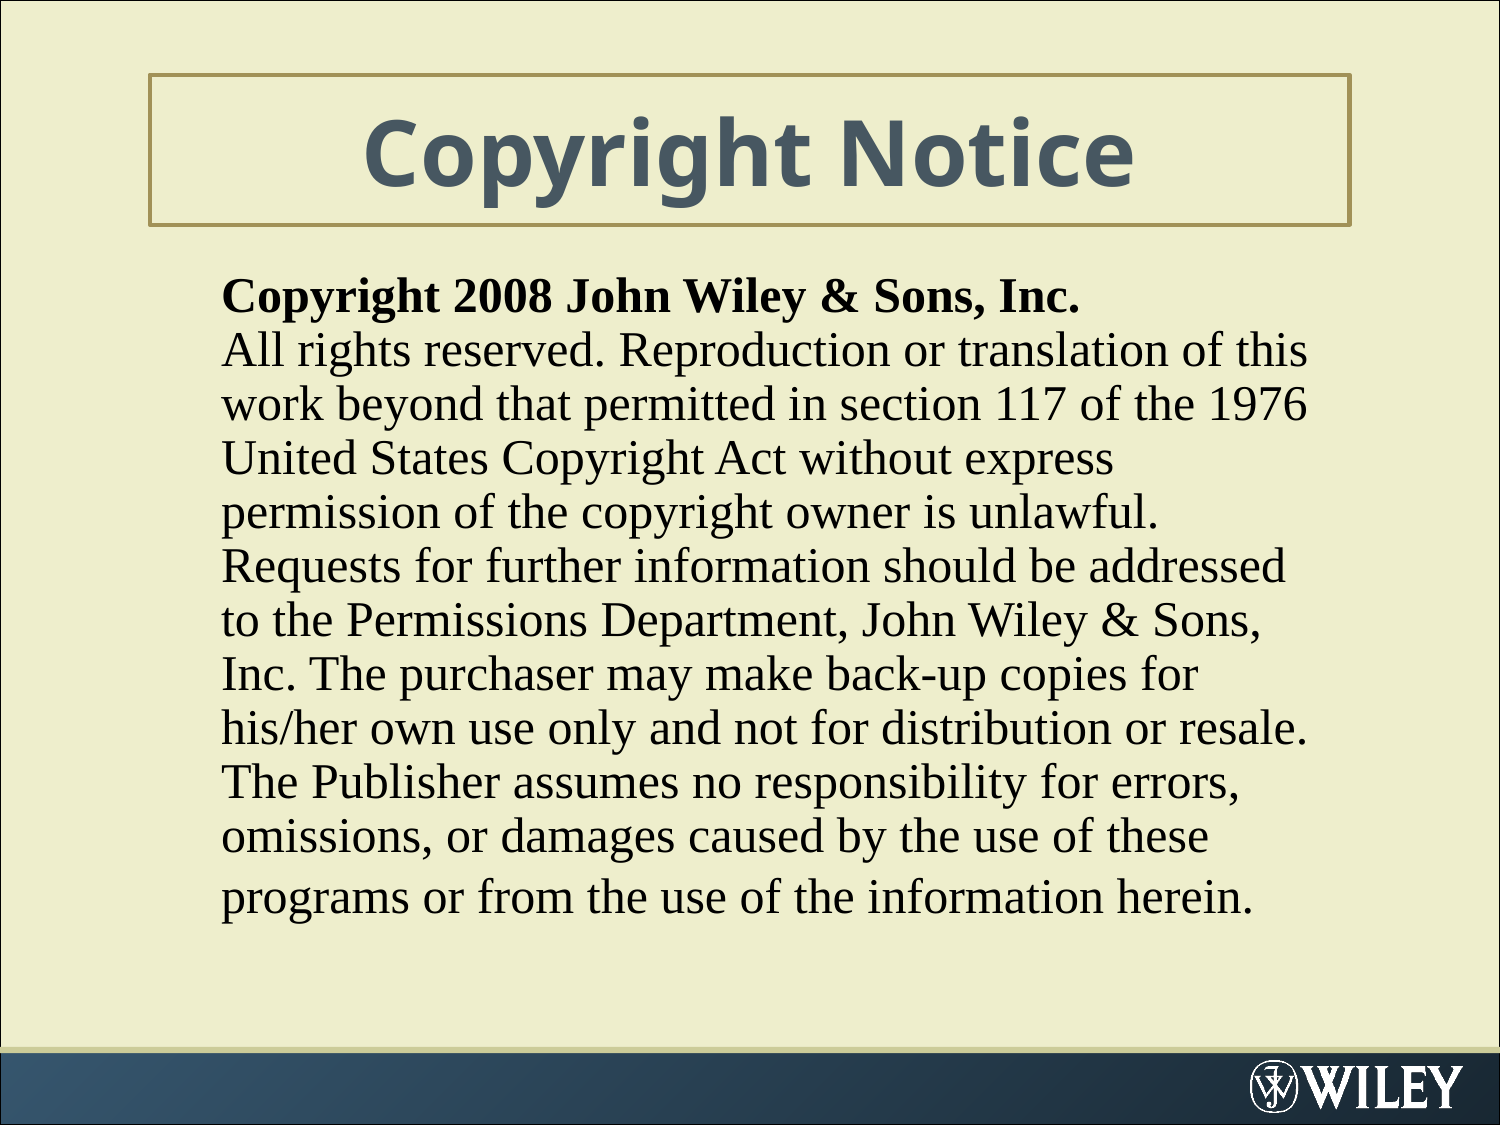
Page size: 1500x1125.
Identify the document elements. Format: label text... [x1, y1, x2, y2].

title Copyright Notice [148, 73, 1352, 227]
list Copyright 2008 John Wiley & Sons, Inc. All rights reserved. Reproduction or translation of this work beyond that permitted in section 117 of the 1976 United States Copyright Act without express permission of the copyright owner is unlawful. Requests for further information should be addressed to the Permissions Department, John Wiley & Sons, Inc. The purchaser may make back-up copies for his/her own use only and not for distribution or resale. The Publisher assumes no responsibility for errors, omissions, or damages caused by the use of these programs or from the use of the information herein. [149, 262, 1350, 988]
picture [1250, 1060, 1463, 1113]
